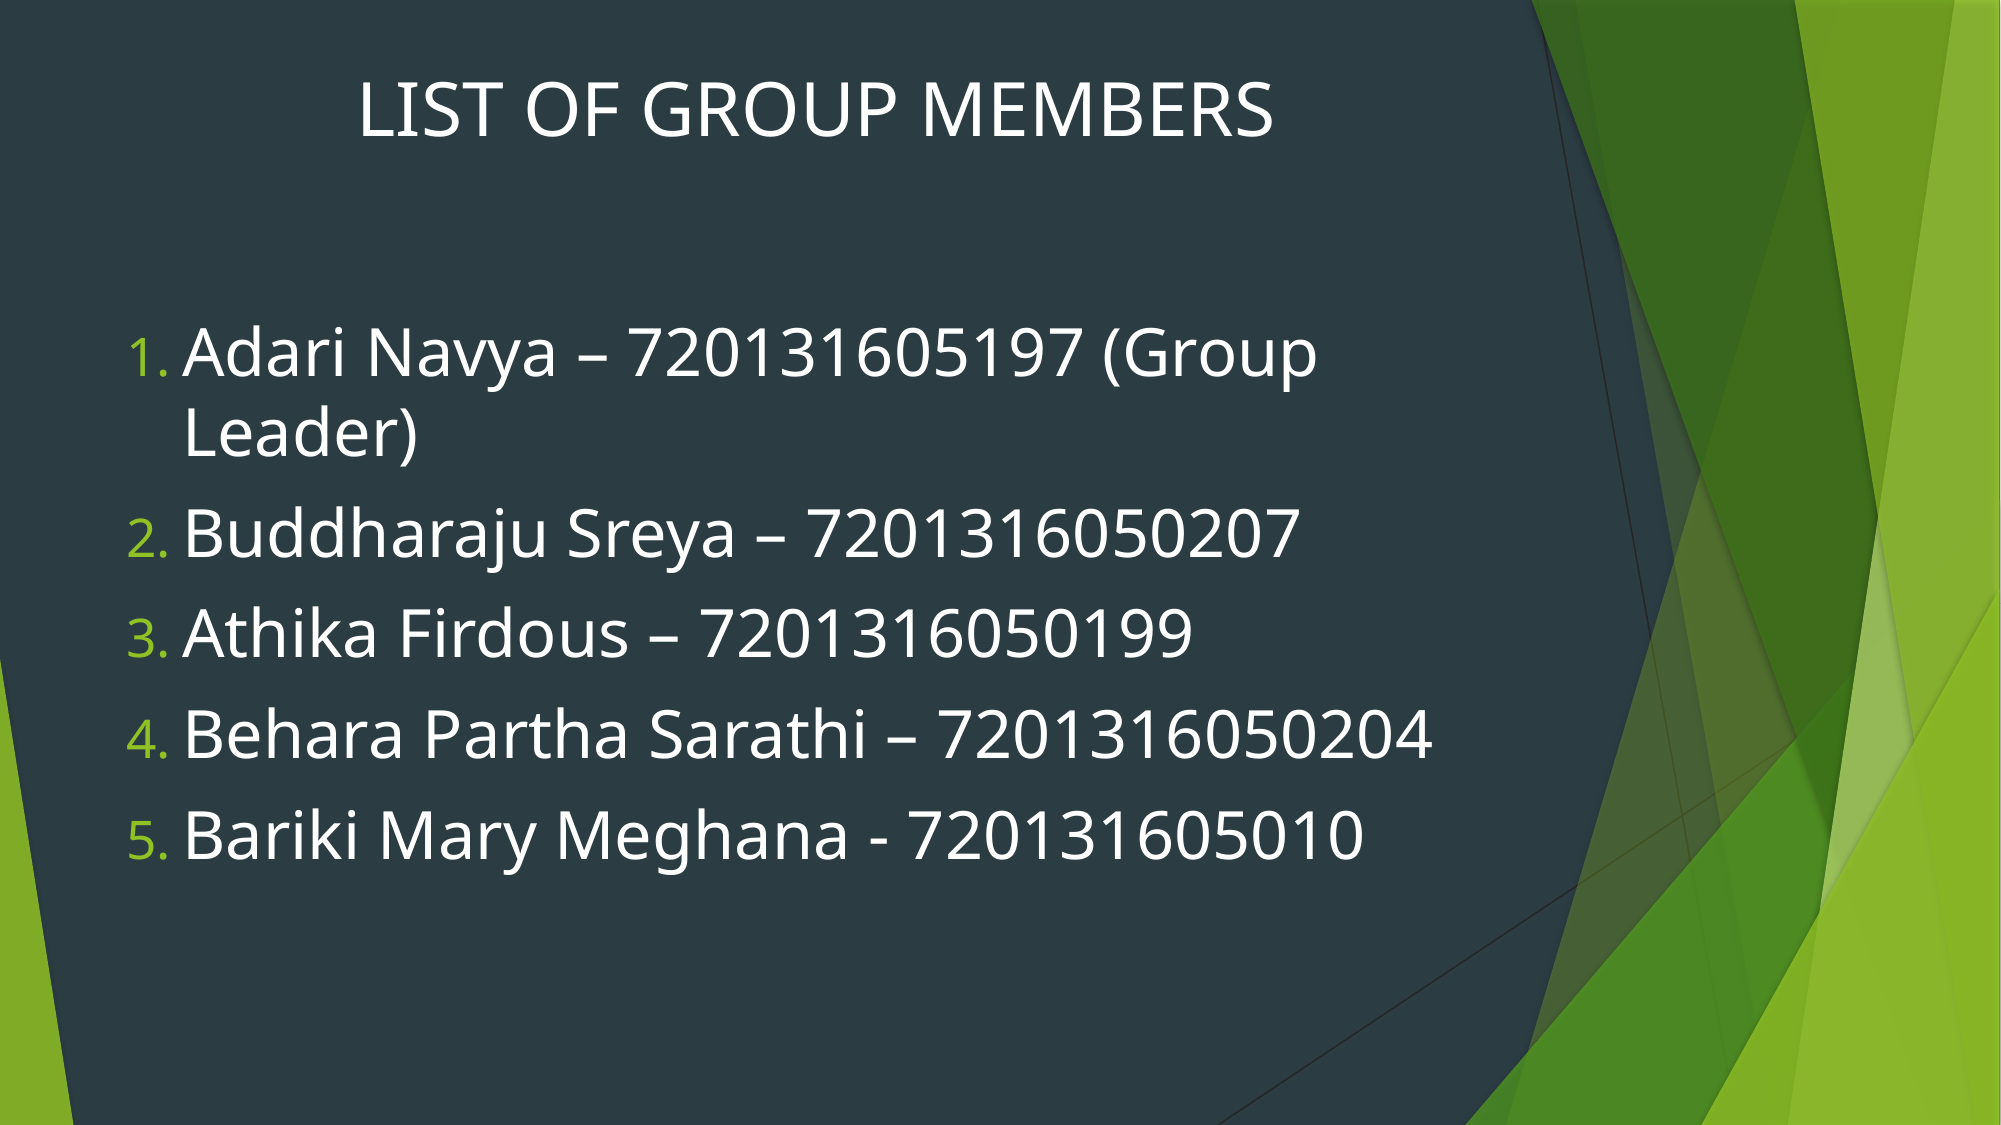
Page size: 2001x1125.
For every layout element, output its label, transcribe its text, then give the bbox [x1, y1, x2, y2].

title LIST OF GROUP MEMBERS [111, 54, 1522, 175]
list Adari Navya – 720131605197 (Group Leader) Buddharaju Sreya – 7201316050207 Athika Firdous – 7201316050199 Behara Partha Sarathi – 7201316050204 Bariki Mary Meghana - 720131605010 [111, 301, 1522, 1071]
